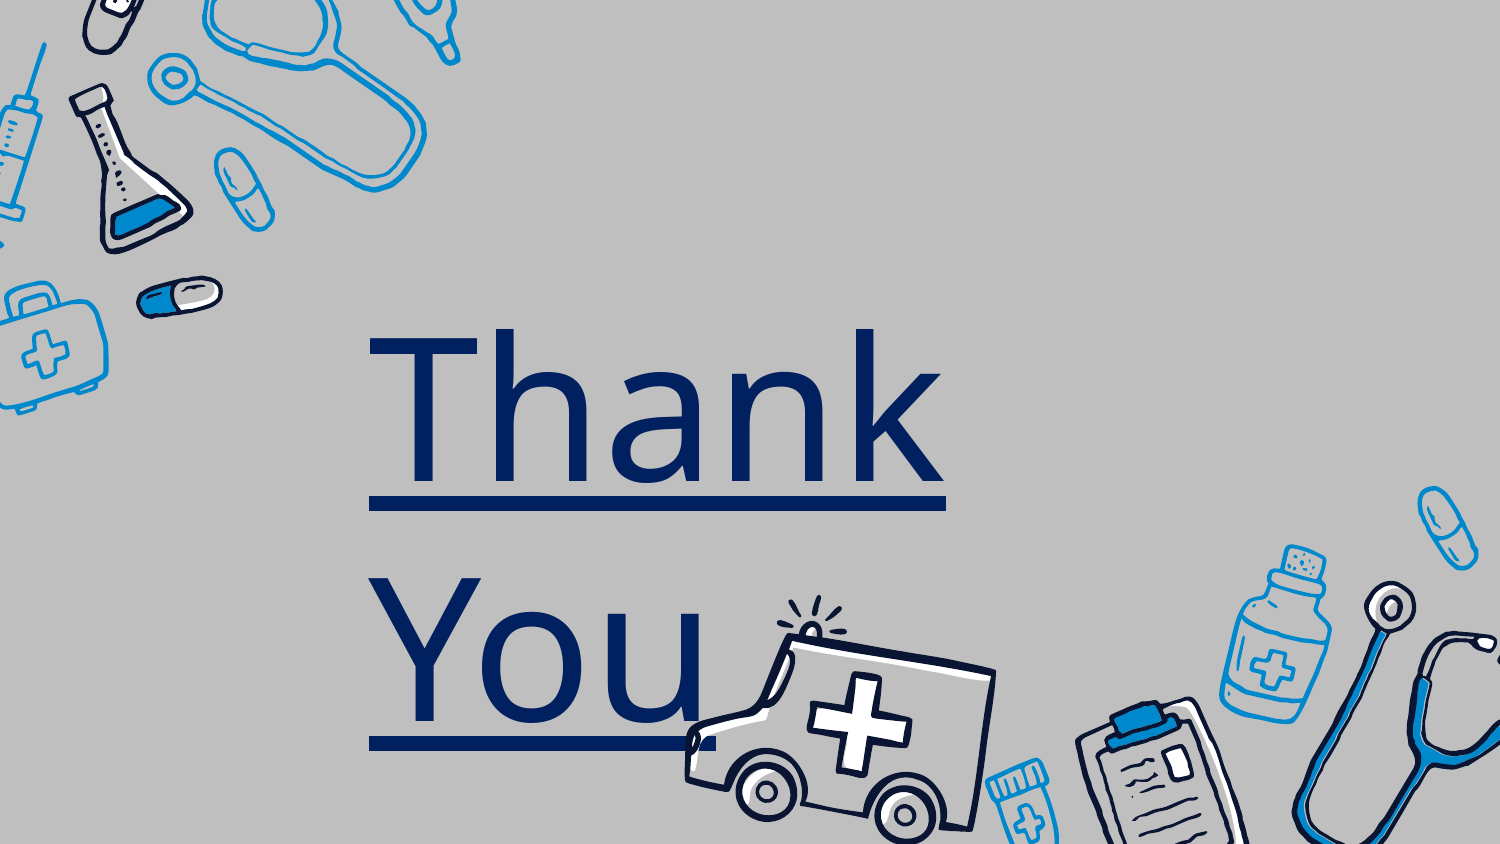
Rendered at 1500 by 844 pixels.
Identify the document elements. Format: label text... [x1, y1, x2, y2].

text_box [689, 598, 991, 835]
text_box Thank You [353, 274, 1193, 770]
